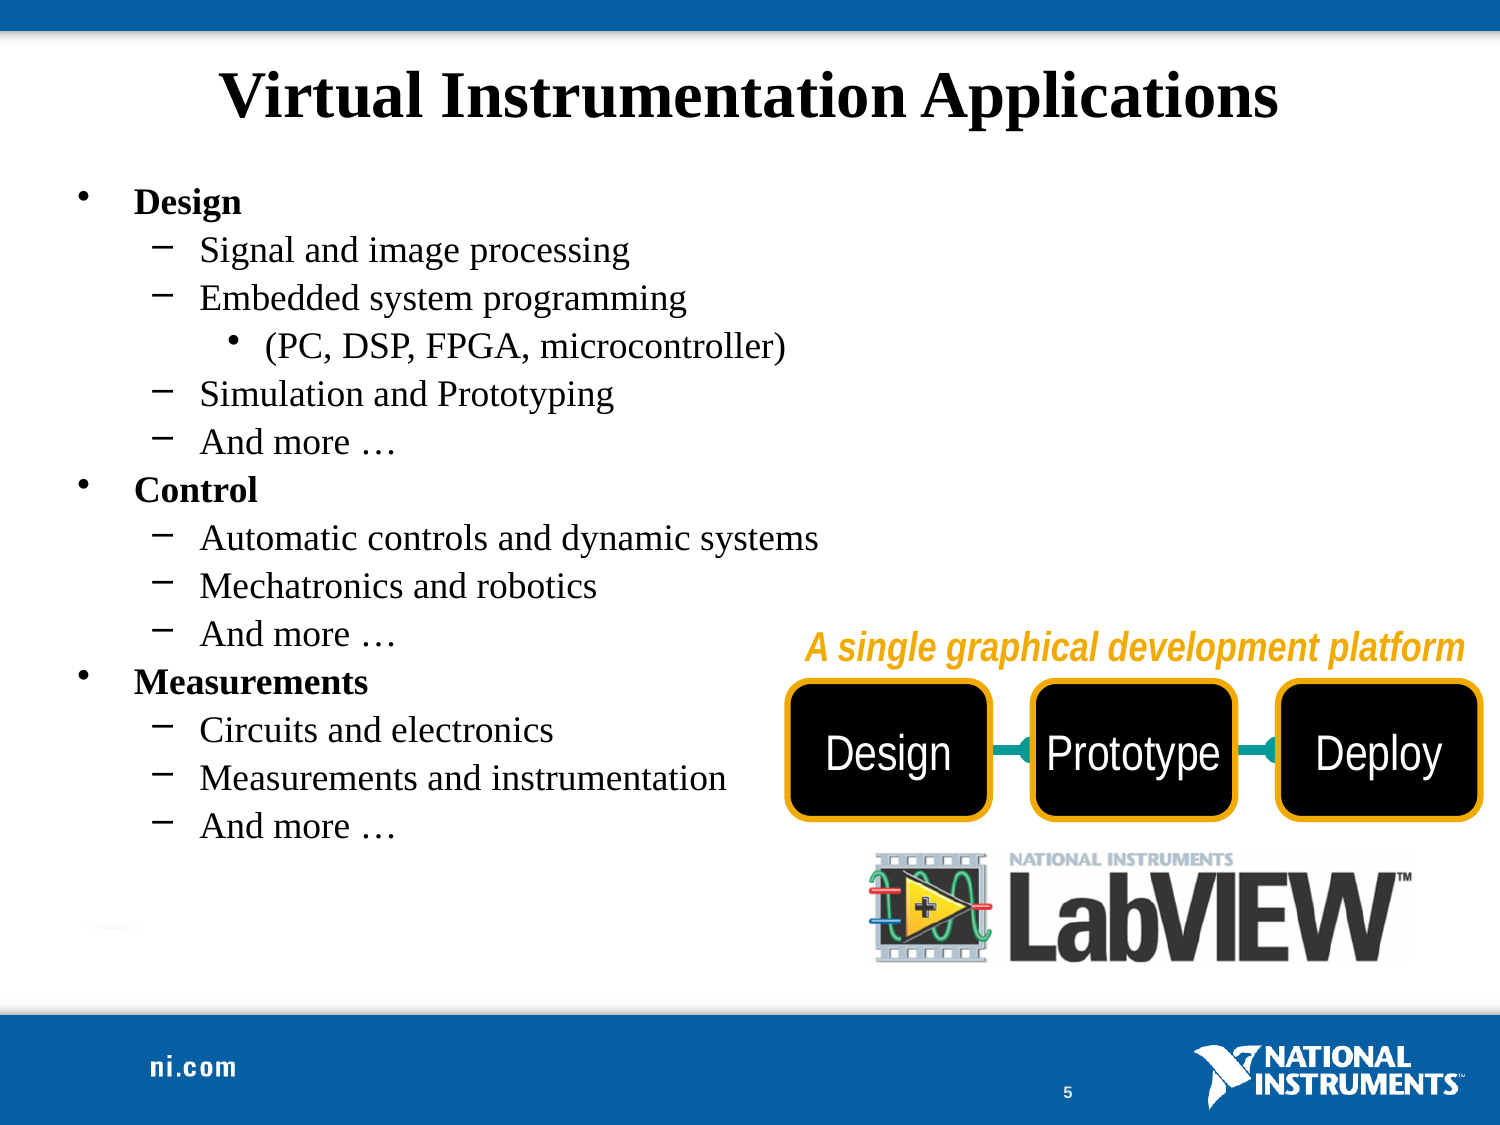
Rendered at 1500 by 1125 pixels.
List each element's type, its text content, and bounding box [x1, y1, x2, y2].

list Design Signal and image processing Embedded system programming (PC, DSP, FPGA, microcontroller) Simulation and Prototyping And more … Control Automatic controls and dynamic systems Mechatronics and robotics And more … Measurements Circuits and electronics Measurements and instrumentation And more … [62, 174, 844, 951]
text_box A single graphical development platform [790, 612, 1481, 677]
title Virtual Instrumentation Applications [0, 30, 1500, 151]
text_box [787, 680, 1481, 820]
picture [0, 151, 1500, 1125]
picture [0, 0, 1500, 30]
